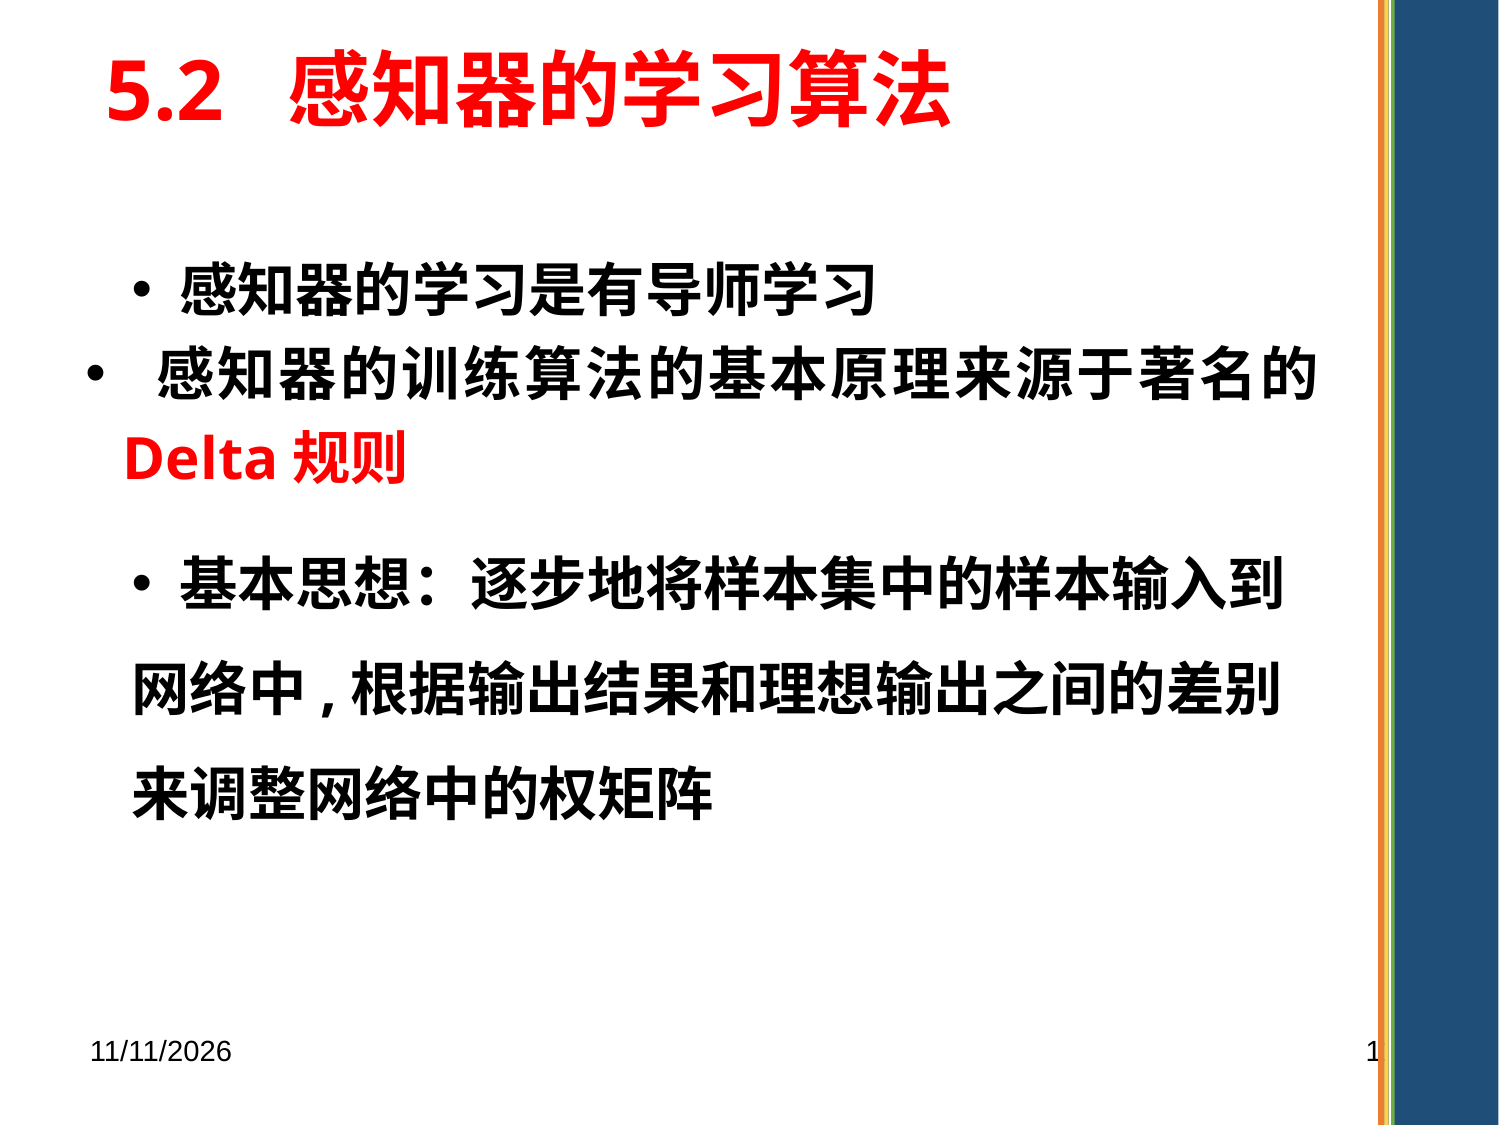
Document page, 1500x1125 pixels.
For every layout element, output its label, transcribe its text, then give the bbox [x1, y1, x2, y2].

text_box 2025/9/30 [75, 1024, 425, 1103]
list 感知器的学习是有导师学习 感知器的训练算法的基本原理来源于著名的Delta规则 基本思想：逐步地将样本集中的样本输入到网络中,根据输出结果和理想输出之间的差别来调整网络中的权矩阵 [70, 210, 1349, 954]
text_box 111 [1074, 1024, 1378, 1103]
title 5.2 感知器的学习算法 [90, 0, 1166, 188]
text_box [1378, 0, 1499, 1125]
